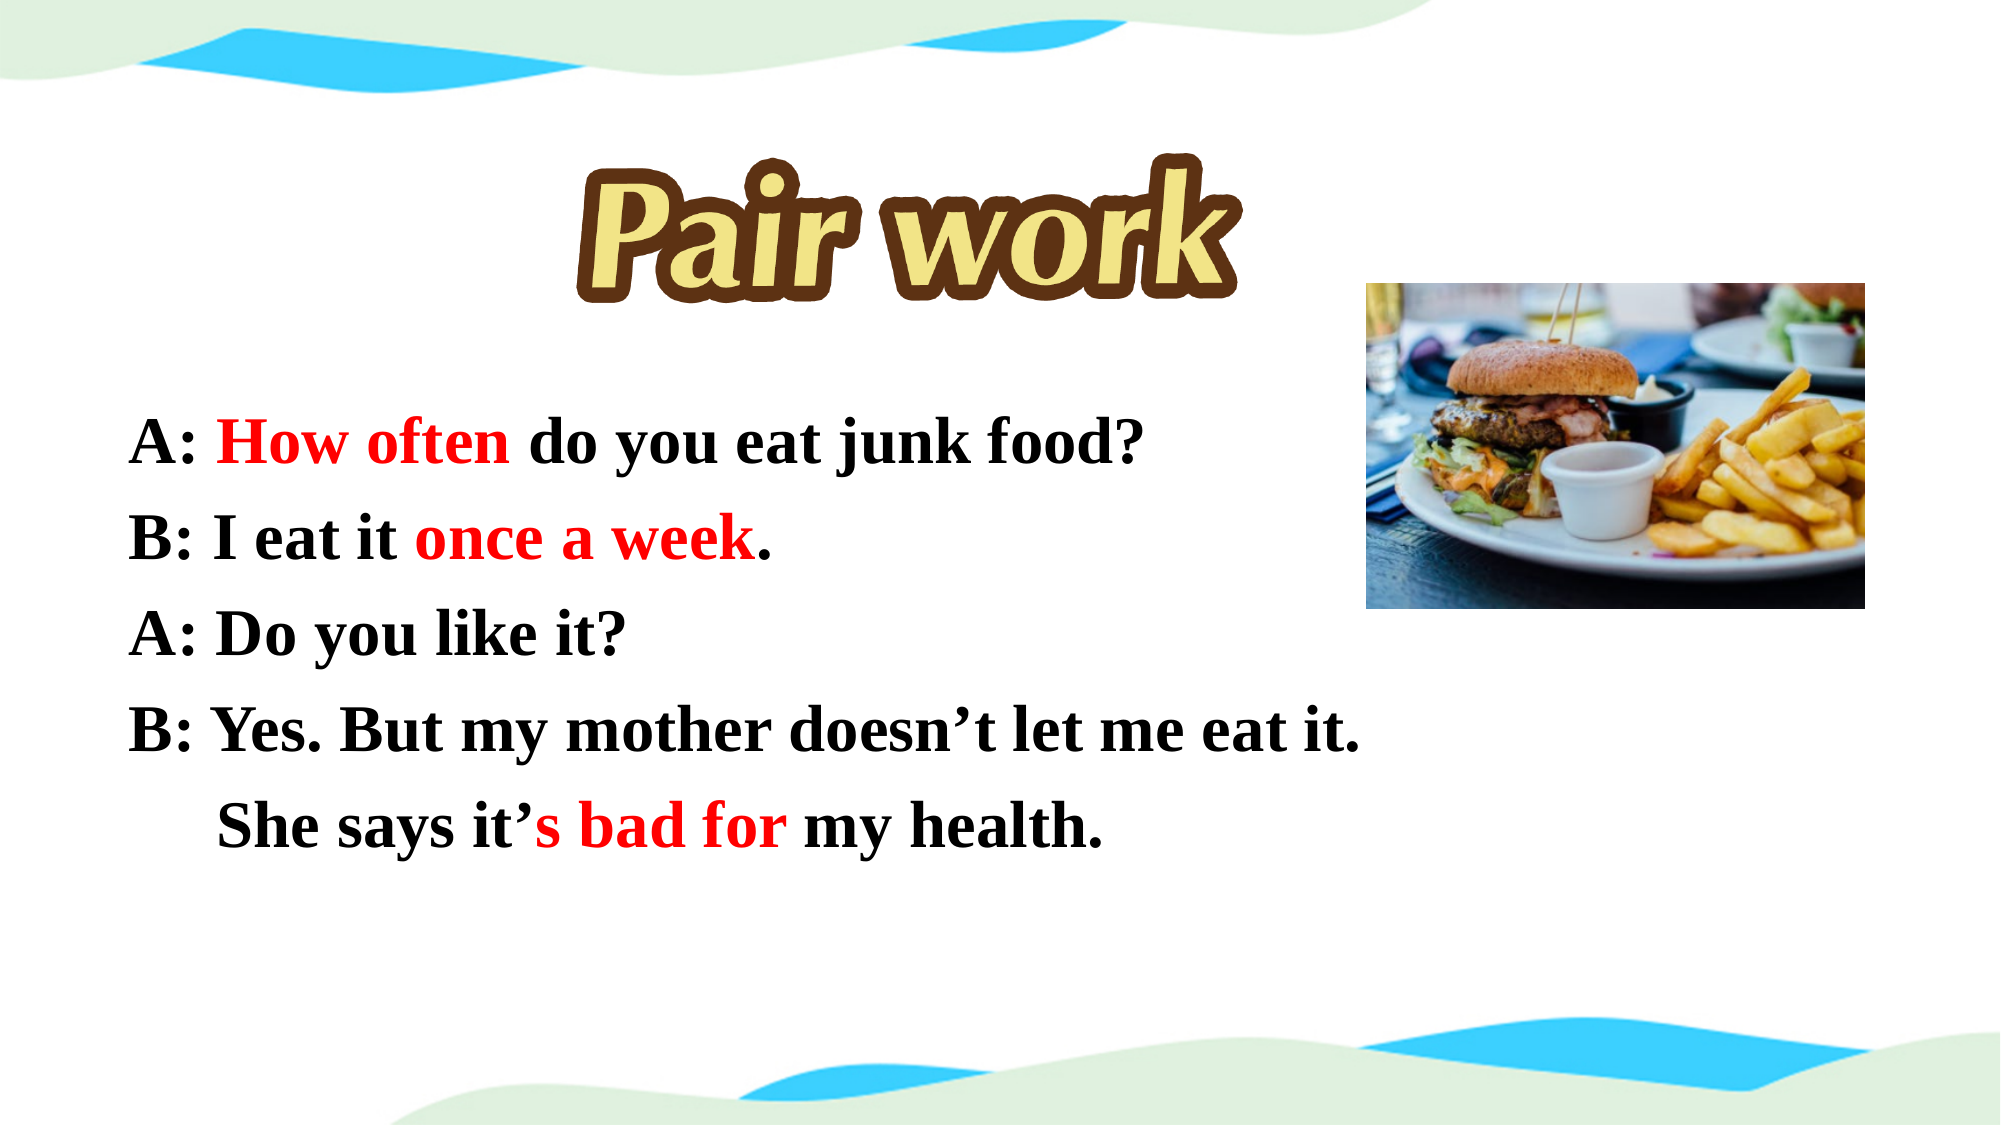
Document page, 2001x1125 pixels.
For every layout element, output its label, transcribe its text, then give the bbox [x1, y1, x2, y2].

picture [0, 0, 2001, 1125]
text_box A: How often do you eat junk food? B: I eat it once a week. A: Do you like it? B: Yes. But my mother doesn’t let me eat it. She says it’s bad for my health. [114, 373, 1473, 868]
